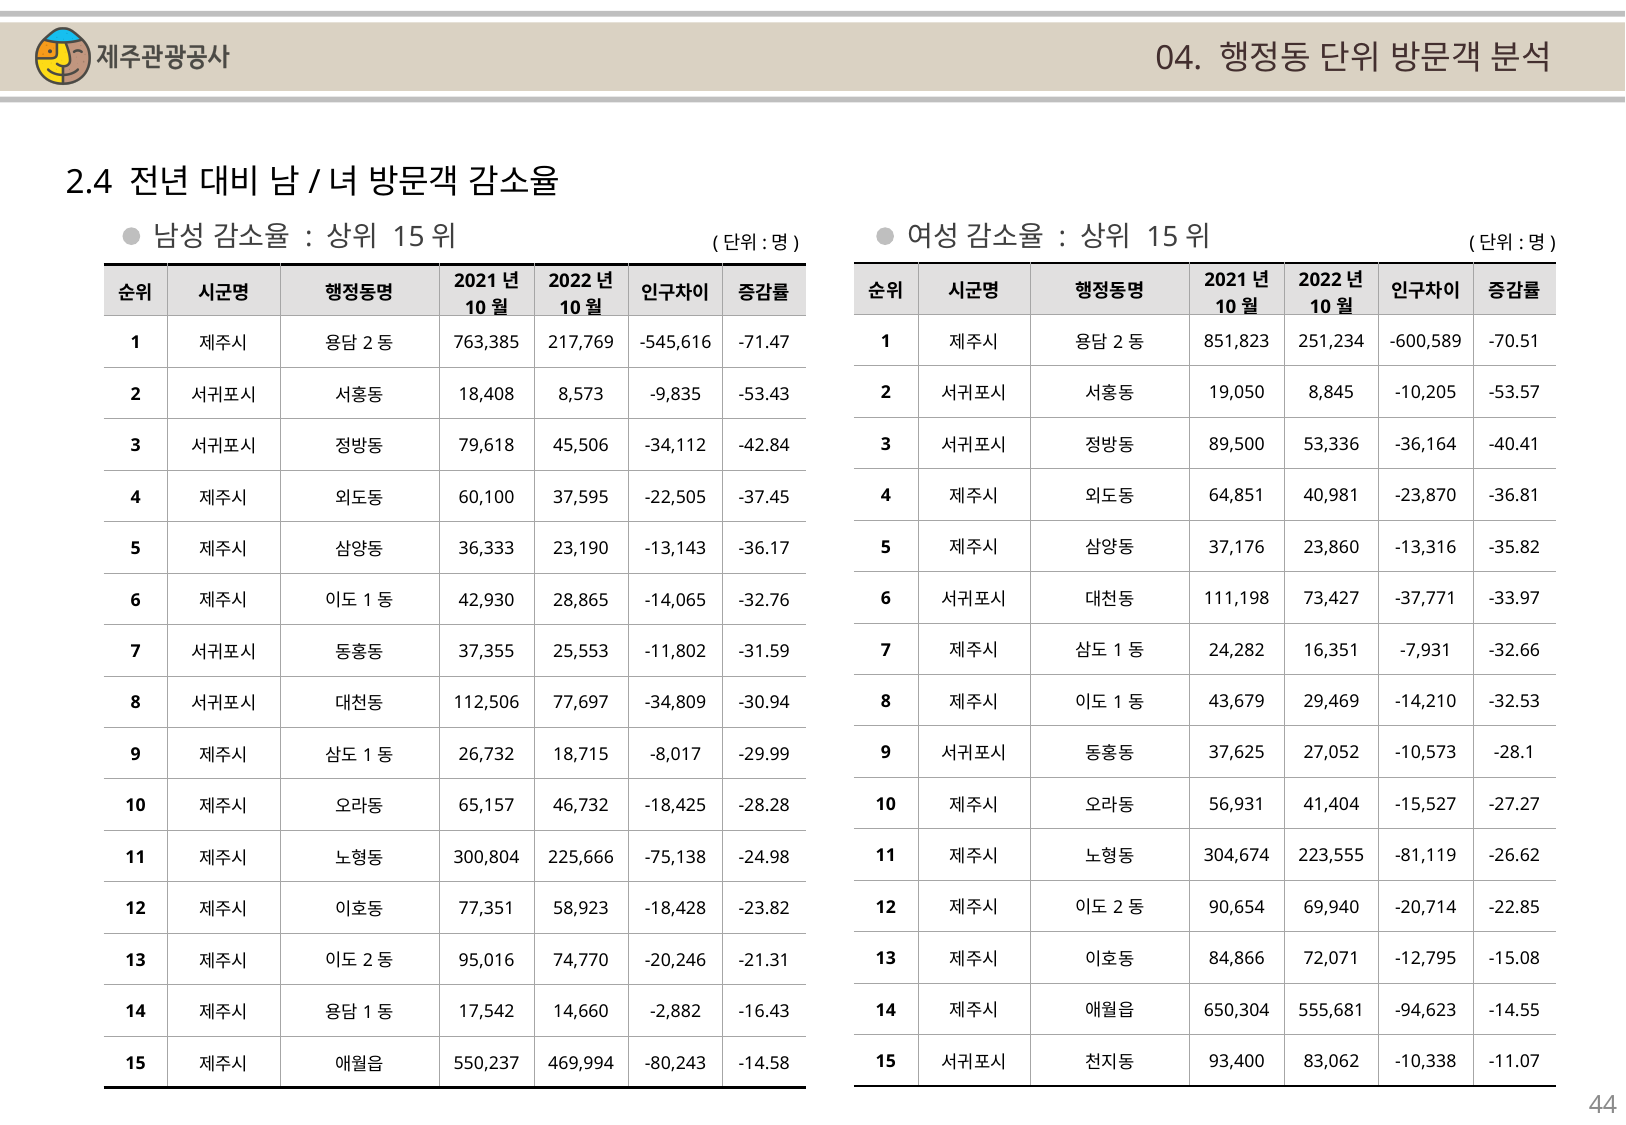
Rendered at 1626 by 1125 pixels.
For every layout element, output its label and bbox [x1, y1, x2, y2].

table_cell [1285, 315, 1378, 365]
table_cell [629, 728, 722, 778]
table_cell [1379, 881, 1473, 931]
table_cell [168, 882, 280, 933]
table_cell [1379, 572, 1473, 623]
table_cell [1379, 521, 1473, 571]
table_header [1285, 264, 1378, 314]
table_cell [168, 1037, 280, 1086]
table_cell [1031, 778, 1189, 828]
table_cell [1190, 932, 1284, 983]
table_cell [535, 316, 628, 367]
table_cell [281, 316, 439, 367]
table_cell [535, 574, 628, 624]
table_cell [1190, 572, 1284, 623]
table_cell [440, 985, 534, 1036]
table_cell [1285, 366, 1378, 417]
table_cell [1285, 881, 1378, 931]
table_cell [629, 368, 722, 418]
table_cell [1379, 315, 1473, 365]
table_cell [168, 368, 280, 418]
table_header [723, 266, 806, 315]
table_cell [440, 779, 534, 830]
table_cell [535, 625, 628, 676]
table_cell [104, 316, 167, 367]
table_cell [168, 934, 280, 984]
table_cell [1031, 469, 1189, 520]
table_cell [854, 418, 918, 468]
table_cell [168, 779, 280, 830]
text_box [698, 223, 814, 261]
table_cell [723, 985, 806, 1036]
table_header [281, 266, 439, 315]
table_cell [104, 934, 167, 984]
table_cell [1031, 675, 1189, 725]
table_header [168, 266, 280, 315]
table_header [1031, 264, 1189, 314]
table_cell [440, 316, 534, 367]
table_cell [1190, 521, 1284, 571]
table_cell [629, 471, 722, 521]
table_cell [919, 778, 1030, 828]
table_cell [104, 471, 167, 521]
table_cell [1379, 366, 1473, 417]
table_cell [629, 316, 722, 367]
table_cell [535, 471, 628, 521]
table_header [629, 266, 722, 315]
table_cell [1285, 624, 1378, 674]
table_cell [919, 675, 1030, 725]
table_cell [629, 522, 722, 573]
table_cell [1379, 984, 1473, 1034]
table_cell [1379, 675, 1473, 725]
table_cell [1474, 315, 1556, 365]
table_cell [723, 677, 806, 727]
table_cell [723, 316, 806, 367]
table_cell [629, 779, 722, 830]
table_cell [1031, 315, 1189, 365]
table_cell [1285, 572, 1378, 623]
table_cell [168, 574, 280, 624]
table_cell [1031, 624, 1189, 674]
table_cell [629, 985, 722, 1036]
table_cell [168, 677, 280, 727]
table_cell [535, 1037, 628, 1086]
table_cell [1190, 418, 1284, 468]
table_cell [440, 368, 534, 418]
table_cell [1285, 675, 1378, 725]
table_cell [440, 677, 534, 727]
table_cell [281, 368, 439, 418]
table_cell [919, 932, 1030, 983]
table_cell [168, 625, 280, 676]
table_header [535, 266, 628, 315]
table_cell [1379, 469, 1473, 520]
table_cell [281, 779, 439, 830]
table_cell [1379, 778, 1473, 828]
table_cell [535, 934, 628, 984]
table_cell [854, 469, 918, 520]
table_cell [1379, 418, 1473, 468]
table_cell [919, 881, 1030, 931]
table_header [1190, 264, 1284, 314]
table_cell [854, 521, 918, 571]
table_cell [535, 985, 628, 1036]
table_cell [723, 1037, 806, 1086]
table_cell [1474, 932, 1556, 983]
table_cell [1474, 1035, 1556, 1063]
table_cell [1285, 778, 1378, 828]
table_cell [1474, 726, 1556, 777]
table_cell [919, 315, 1030, 365]
table_cell [919, 624, 1030, 674]
table_cell [723, 934, 806, 984]
table_header [919, 264, 1030, 314]
table_cell [1031, 572, 1189, 623]
table_cell [723, 728, 806, 778]
table_cell [854, 778, 918, 828]
table_cell [1474, 521, 1556, 571]
table_cell [1190, 778, 1284, 828]
table_cell [919, 521, 1030, 571]
table_cell [919, 366, 1030, 417]
table_cell [1474, 881, 1556, 931]
table_cell [1474, 624, 1556, 674]
table_cell [440, 728, 534, 778]
table_cell [1285, 418, 1378, 468]
table_cell [1031, 984, 1189, 1034]
table_cell [854, 624, 918, 674]
table_cell [1190, 675, 1284, 725]
table_cell [854, 1035, 918, 1085]
table_cell [1190, 984, 1284, 1034]
table_cell [723, 779, 806, 830]
table_cell [281, 625, 439, 676]
table_cell [104, 1037, 167, 1086]
table_cell [629, 677, 722, 727]
table_cell [854, 726, 918, 777]
table_cell [440, 882, 534, 933]
table_cell [1474, 469, 1556, 520]
table_cell [1474, 366, 1556, 417]
table_cell [854, 366, 918, 417]
table_cell [1190, 829, 1284, 880]
table_cell [440, 471, 534, 521]
table_cell [629, 831, 722, 881]
table_cell [281, 471, 439, 521]
table_cell [1285, 469, 1378, 520]
table_cell [281, 522, 439, 573]
table_header [104, 266, 167, 315]
slide_number [1251, 1063, 1618, 1123]
table_cell [1285, 829, 1378, 880]
table_cell [104, 574, 167, 624]
picture [31, 26, 232, 87]
table_cell [919, 829, 1030, 880]
table_cell [1285, 984, 1378, 1034]
table_cell [281, 1037, 439, 1086]
table_cell [1031, 932, 1189, 983]
table_cell [104, 882, 167, 933]
table_cell [440, 934, 534, 984]
table_cell [281, 985, 439, 1036]
table_cell [723, 368, 806, 418]
table_cell [919, 726, 1030, 777]
table_cell [723, 419, 806, 470]
table_cell [1285, 1035, 1378, 1063]
table_cell [440, 522, 534, 573]
table_cell [1031, 1035, 1189, 1085]
table_header [854, 264, 918, 314]
table_cell [440, 419, 534, 470]
text_box [1454, 223, 1571, 261]
table_cell [440, 574, 534, 624]
table_cell [1474, 675, 1556, 725]
table_cell [535, 677, 628, 727]
table_cell [1474, 778, 1556, 828]
table_cell [535, 882, 628, 933]
table_cell [723, 625, 806, 676]
table_cell [104, 728, 167, 778]
table_cell [1474, 572, 1556, 623]
table_cell [440, 1037, 534, 1086]
table_cell [1285, 726, 1378, 777]
table_cell [281, 831, 439, 881]
table_cell [854, 315, 918, 365]
table_cell [854, 984, 918, 1034]
table_cell [629, 934, 722, 984]
table_cell [629, 1037, 722, 1086]
table_header [1379, 264, 1473, 314]
table_cell [1031, 366, 1189, 417]
table_cell [535, 831, 628, 881]
table_cell [104, 677, 167, 727]
table_cell [104, 831, 167, 881]
table_cell [1031, 521, 1189, 571]
table_cell [1190, 366, 1284, 417]
table_cell [854, 829, 918, 880]
table_cell [854, 881, 918, 931]
table_cell [919, 418, 1030, 468]
table_cell [723, 882, 806, 933]
table_cell [1379, 1035, 1473, 1063]
table_cell [854, 572, 918, 623]
text_box [1042, 28, 1595, 84]
table_cell [723, 574, 806, 624]
table_cell [1285, 932, 1378, 983]
text_box [121, 210, 472, 260]
table_cell [1379, 624, 1473, 674]
table_cell [281, 882, 439, 933]
table_cell [168, 316, 280, 367]
table_cell [1190, 315, 1284, 365]
table_cell [1031, 881, 1189, 931]
table_cell [1474, 829, 1556, 880]
table_cell [168, 471, 280, 521]
table_cell [629, 574, 722, 624]
table_cell [168, 728, 280, 778]
table_cell [104, 522, 167, 573]
table_cell [1190, 881, 1284, 931]
table_cell [919, 984, 1030, 1034]
table_cell [535, 368, 628, 418]
text_box [50, 152, 1144, 208]
table_cell [1031, 418, 1189, 468]
table_cell [168, 831, 280, 881]
table_cell [1474, 984, 1556, 1034]
table_cell [919, 572, 1030, 623]
table_cell [281, 574, 439, 624]
table_cell [854, 932, 918, 983]
table_cell [168, 419, 280, 470]
table_cell [1031, 829, 1189, 880]
table_cell [1285, 521, 1378, 571]
table_cell [104, 779, 167, 830]
table_cell [104, 985, 167, 1036]
table_cell [281, 934, 439, 984]
table_cell [1031, 726, 1189, 777]
table_cell [919, 1035, 1030, 1085]
table_cell [723, 471, 806, 521]
table_cell [1190, 469, 1284, 520]
table_cell [535, 522, 628, 573]
table_cell [1379, 932, 1473, 983]
table_cell [1474, 418, 1556, 468]
table_cell [919, 469, 1030, 520]
table_cell [535, 419, 628, 470]
table_cell [1379, 829, 1473, 880]
table_cell [168, 522, 280, 573]
table_cell [104, 368, 167, 418]
table_header [1474, 264, 1556, 314]
table_cell [1190, 1035, 1284, 1085]
table_cell [629, 882, 722, 933]
table_cell [104, 419, 167, 470]
table_cell [723, 522, 806, 573]
table_cell [629, 625, 722, 676]
table_cell [104, 625, 167, 676]
table_cell [440, 831, 534, 881]
table_cell [1379, 726, 1473, 777]
table_cell [1190, 726, 1284, 777]
table_cell [535, 779, 628, 830]
table_cell [723, 831, 806, 881]
table_cell [281, 419, 439, 470]
table_cell [1190, 624, 1284, 674]
text_box [875, 210, 1226, 260]
table_header [440, 266, 534, 315]
table_cell [281, 728, 439, 778]
table_cell [629, 419, 722, 470]
table_cell [168, 985, 280, 1036]
table_cell [535, 728, 628, 778]
table_cell [281, 677, 439, 727]
table_cell [854, 675, 918, 725]
table_cell [440, 625, 534, 676]
